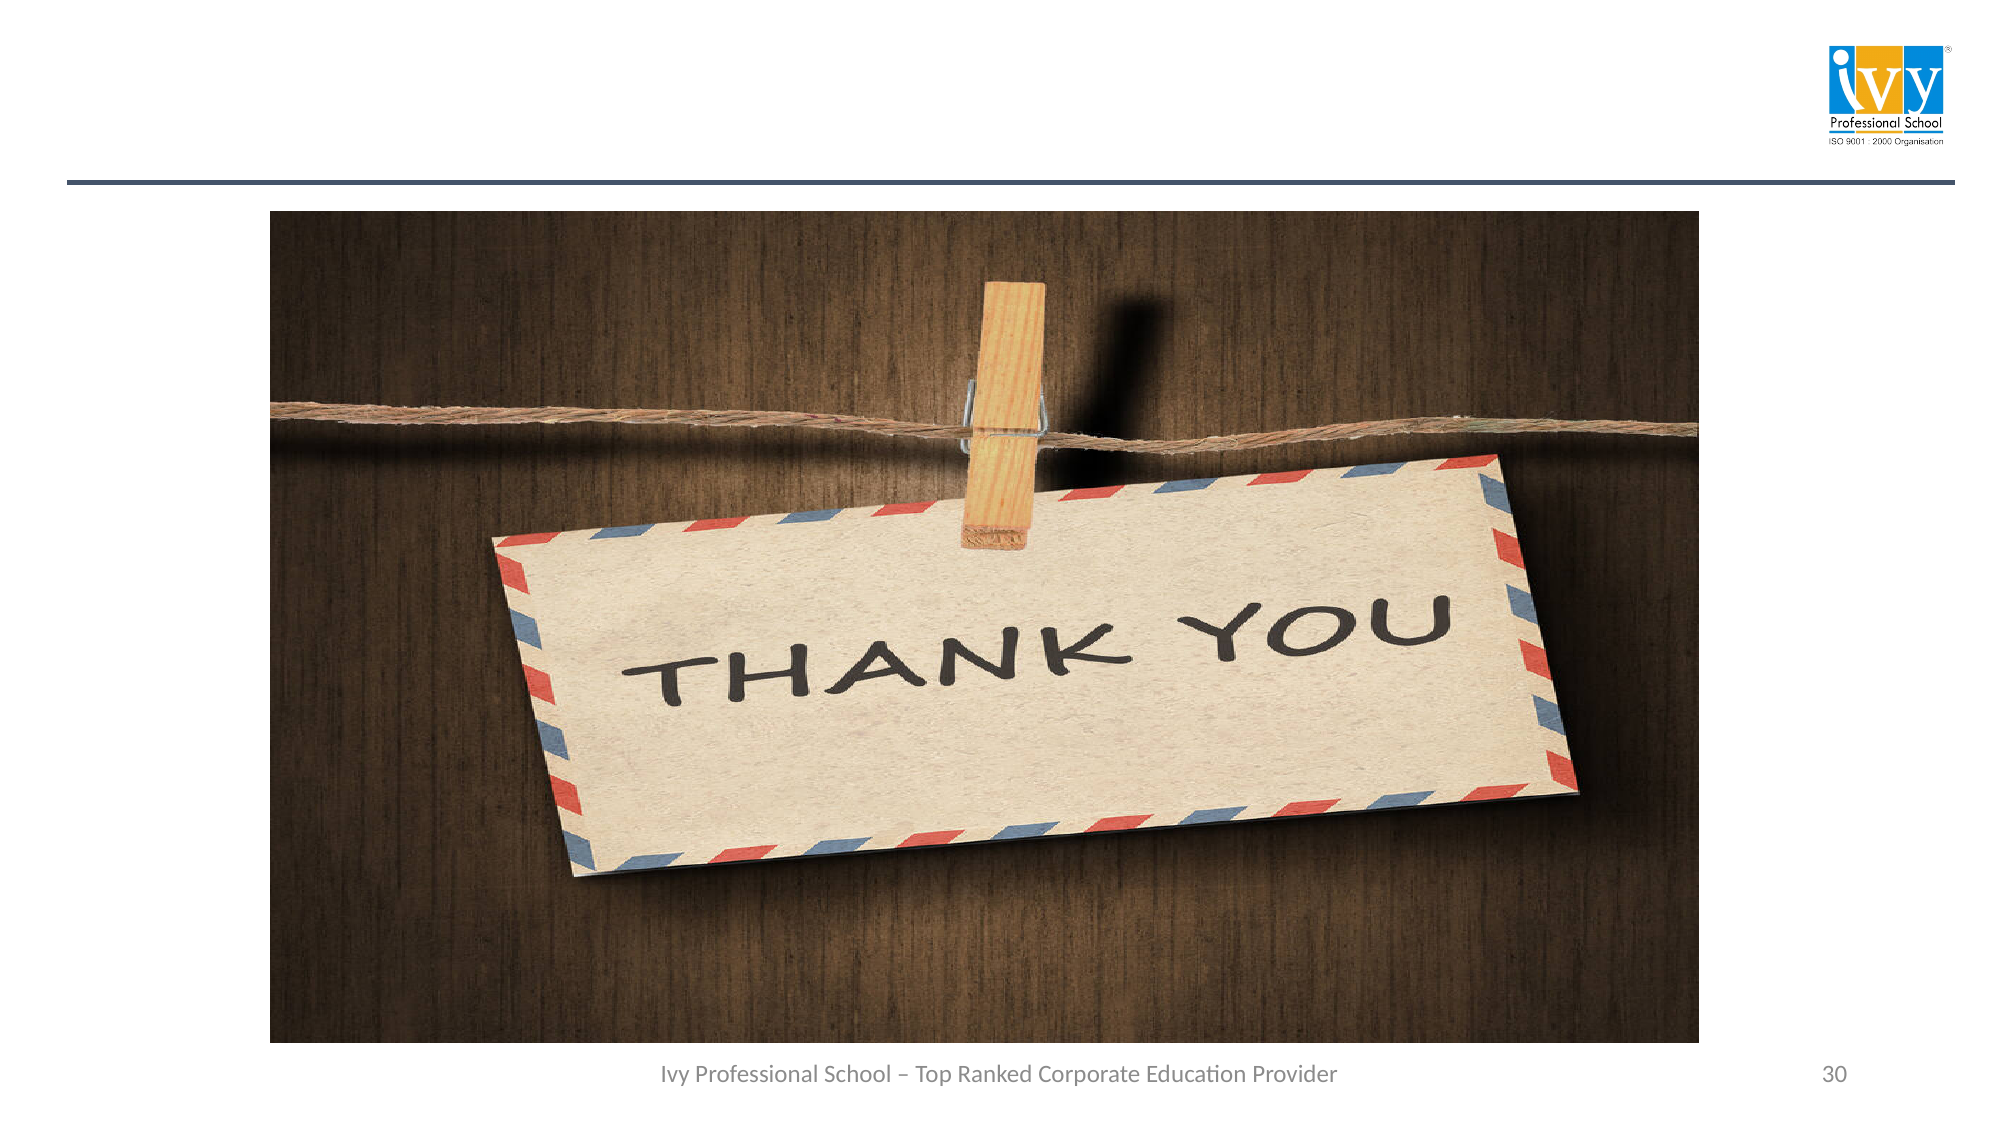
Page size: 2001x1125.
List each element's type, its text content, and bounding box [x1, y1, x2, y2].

picture [1825, 42, 1955, 149]
slide_number 30 [1412, 1042, 1863, 1103]
picture [269, 211, 1699, 1043]
